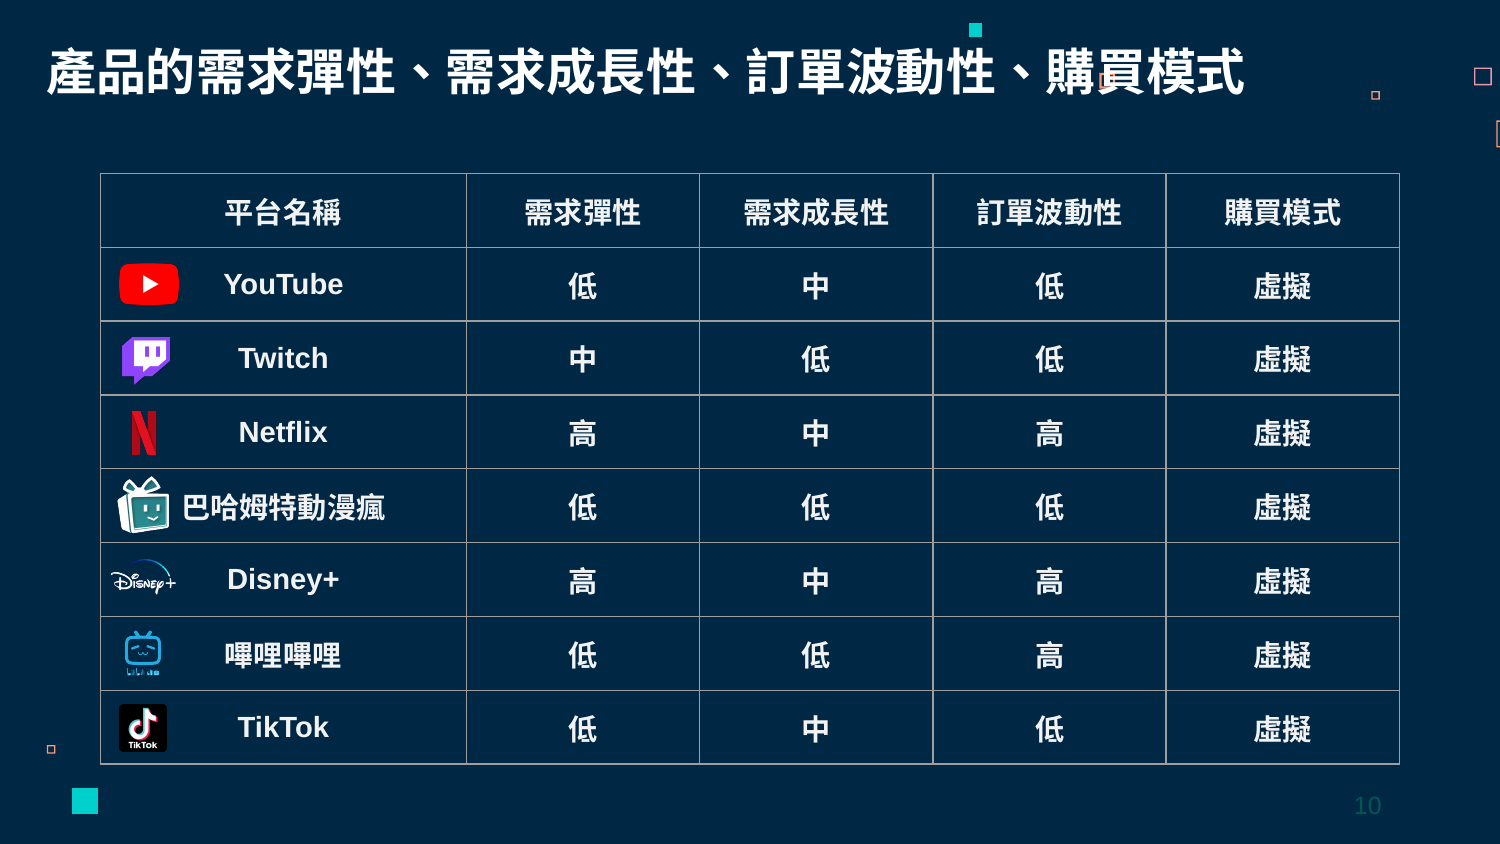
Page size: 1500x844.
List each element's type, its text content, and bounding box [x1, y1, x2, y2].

table_cell 中 [700, 248, 932, 320]
table_cell TikTok [101, 691, 466, 763]
table_cell 低 [700, 322, 932, 394]
table_cell 高 [467, 543, 699, 616]
table_header 購買模式 [1167, 174, 1399, 247]
table_cell 高 [934, 543, 1165, 616]
table_cell 低 [467, 617, 699, 690]
table_cell Netflix [192, 396, 466, 468]
table_cell Twitch [192, 322, 466, 394]
table_cell 虛擬 [1167, 469, 1399, 542]
table_header 訂單波動性 [934, 174, 1165, 247]
table_cell 虛擬 [1167, 322, 1399, 394]
table_cell 高 [934, 396, 1165, 468]
table_cell 虛擬 [1167, 396, 1399, 468]
title 產品的需求彈性、需求成長性、訂單波動性、購買模式 [31, 20, 1469, 115]
table_cell 中 [700, 543, 932, 616]
table_cell 高 [467, 396, 699, 468]
slide_number 10 [1059, 782, 1397, 828]
table_cell 低 [934, 322, 1165, 394]
table_cell 高 [934, 617, 1165, 690]
table_cell 中 [700, 396, 932, 468]
table_cell YouTube [101, 248, 466, 320]
table_cell 低 [934, 691, 1165, 763]
table_cell 低 [467, 691, 699, 763]
table_header 需求成長性 [700, 174, 932, 247]
table_header 平台名稱 [101, 174, 466, 247]
table_cell 低 [467, 248, 699, 320]
table_cell 低 [934, 248, 1165, 320]
table_cell 虛擬 [1167, 248, 1399, 320]
table_cell 低 [700, 617, 932, 690]
table_cell 嗶哩嗶哩 [192, 617, 466, 690]
table_cell 低 [934, 469, 1165, 542]
table_cell 中 [700, 691, 932, 763]
table_cell 虛擬 [1167, 543, 1399, 616]
table_cell 低 [700, 469, 932, 542]
table_cell 虛擬 [1167, 617, 1399, 690]
table_cell 巴哈姆特動漫瘋 [192, 469, 466, 542]
table_cell 虛擬 [1167, 691, 1399, 763]
table_cell Disney+ [192, 543, 466, 616]
table_cell 中 [467, 322, 699, 394]
table_header 需求彈性 [467, 174, 699, 247]
table_cell 低 [467, 469, 699, 542]
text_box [98, 253, 188, 753]
